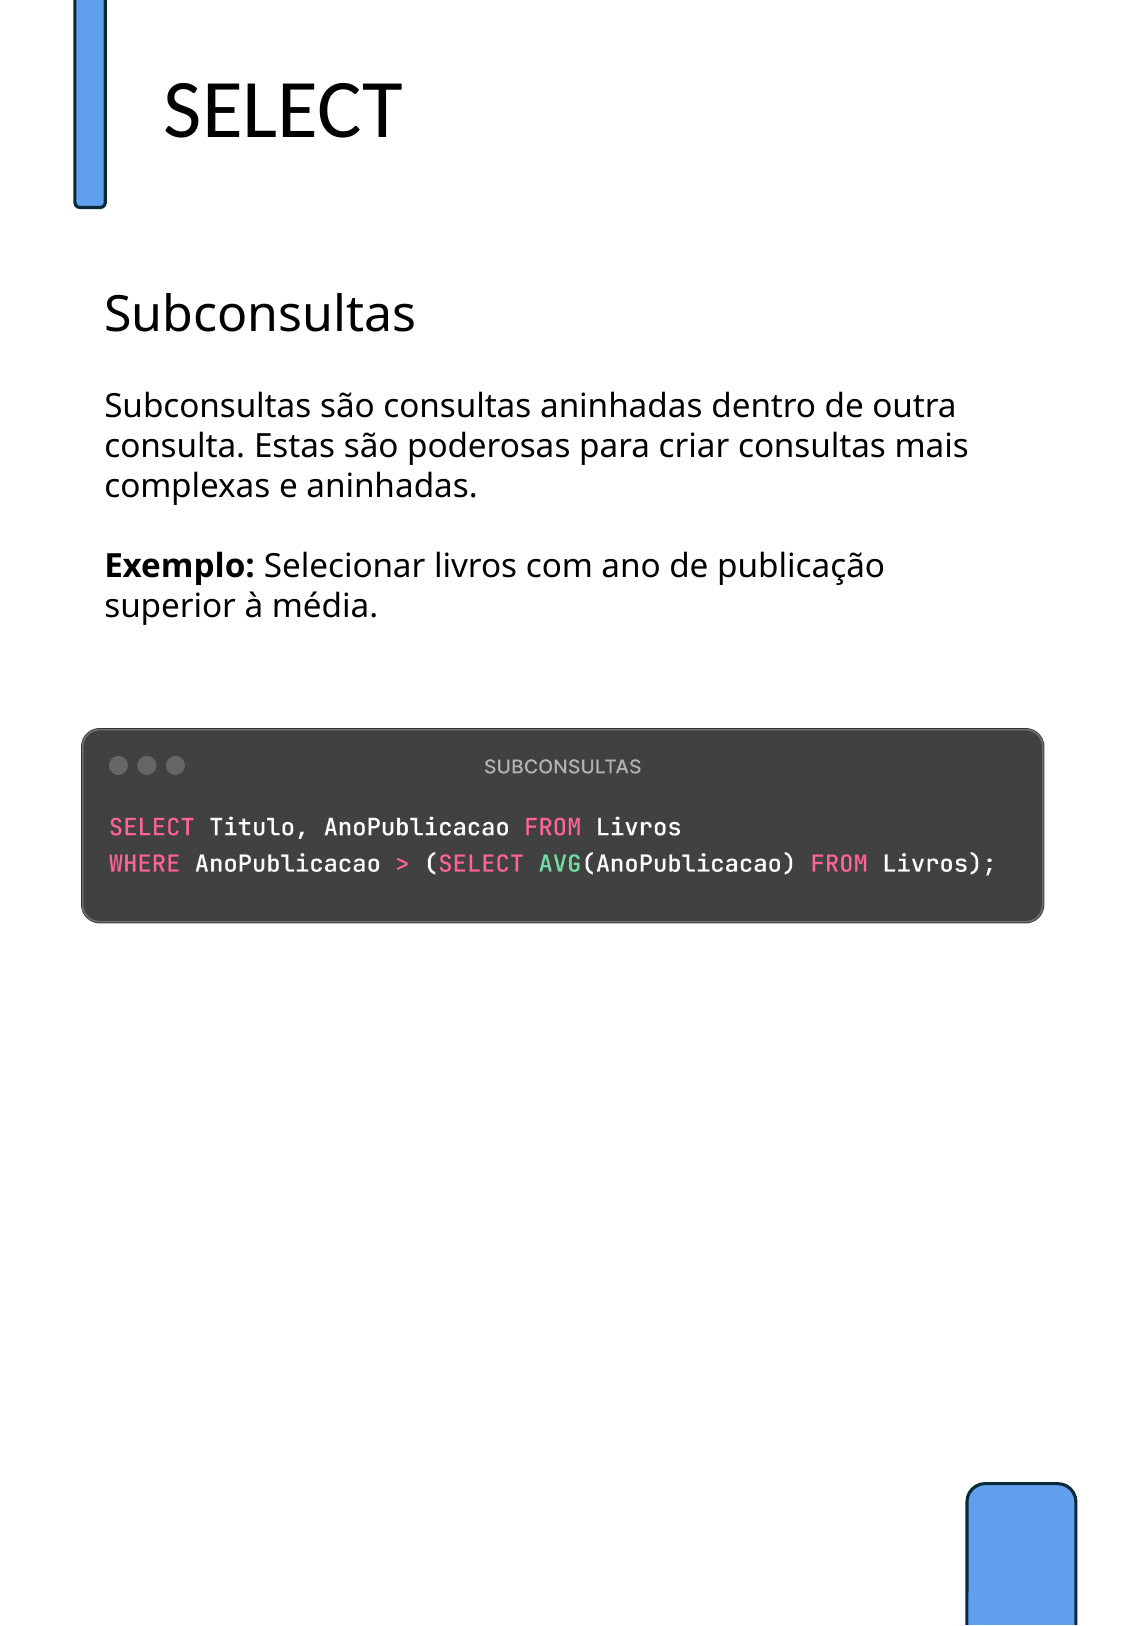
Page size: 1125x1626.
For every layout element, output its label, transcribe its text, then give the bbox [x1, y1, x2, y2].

text_box SELECT [149, 46, 1111, 162]
text_box [965, 1482, 1078, 1625]
text_box [73, 0, 107, 210]
text_box Subconsultas são consultas aninhadas dentro de outra consulta. Estas são poderosas para criar consultas mais complexas e aninhadas. Exemplo: Selecionar livros com ano de publicação superior à média. [89, 376, 1036, 631]
picture [57, 704, 1068, 947]
text_box Subconsultas [89, 274, 1036, 349]
